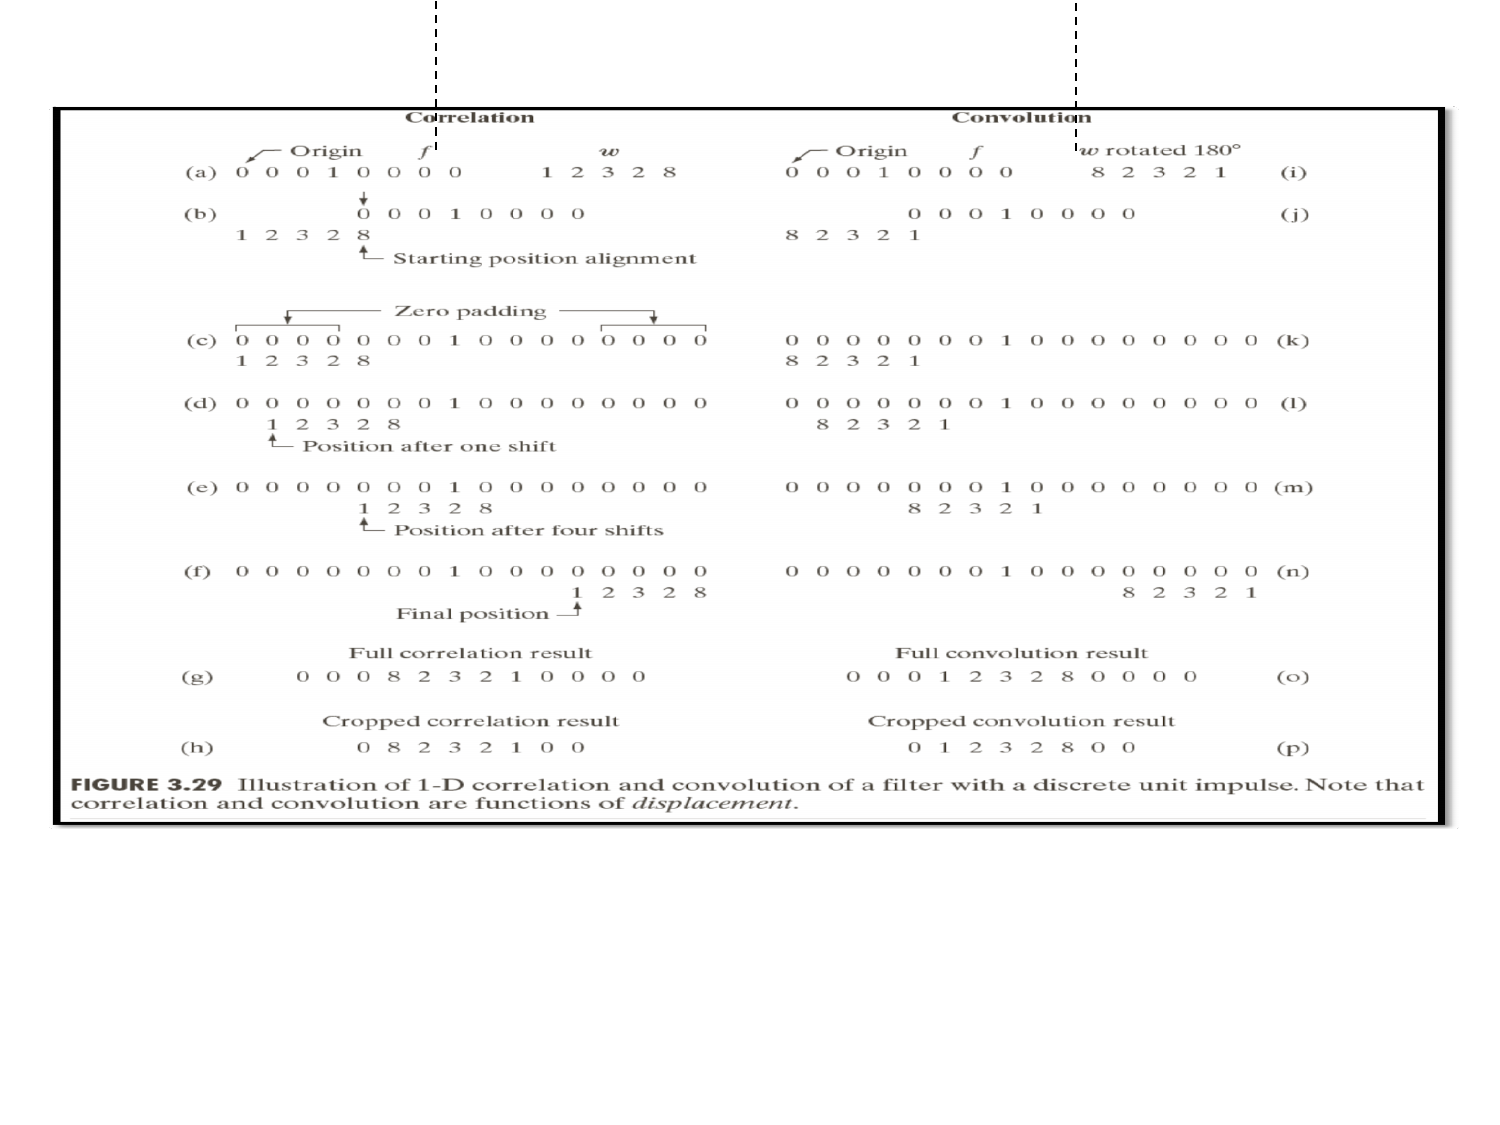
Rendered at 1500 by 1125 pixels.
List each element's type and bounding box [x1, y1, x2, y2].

text_box [0, 0, 1459, 829]
